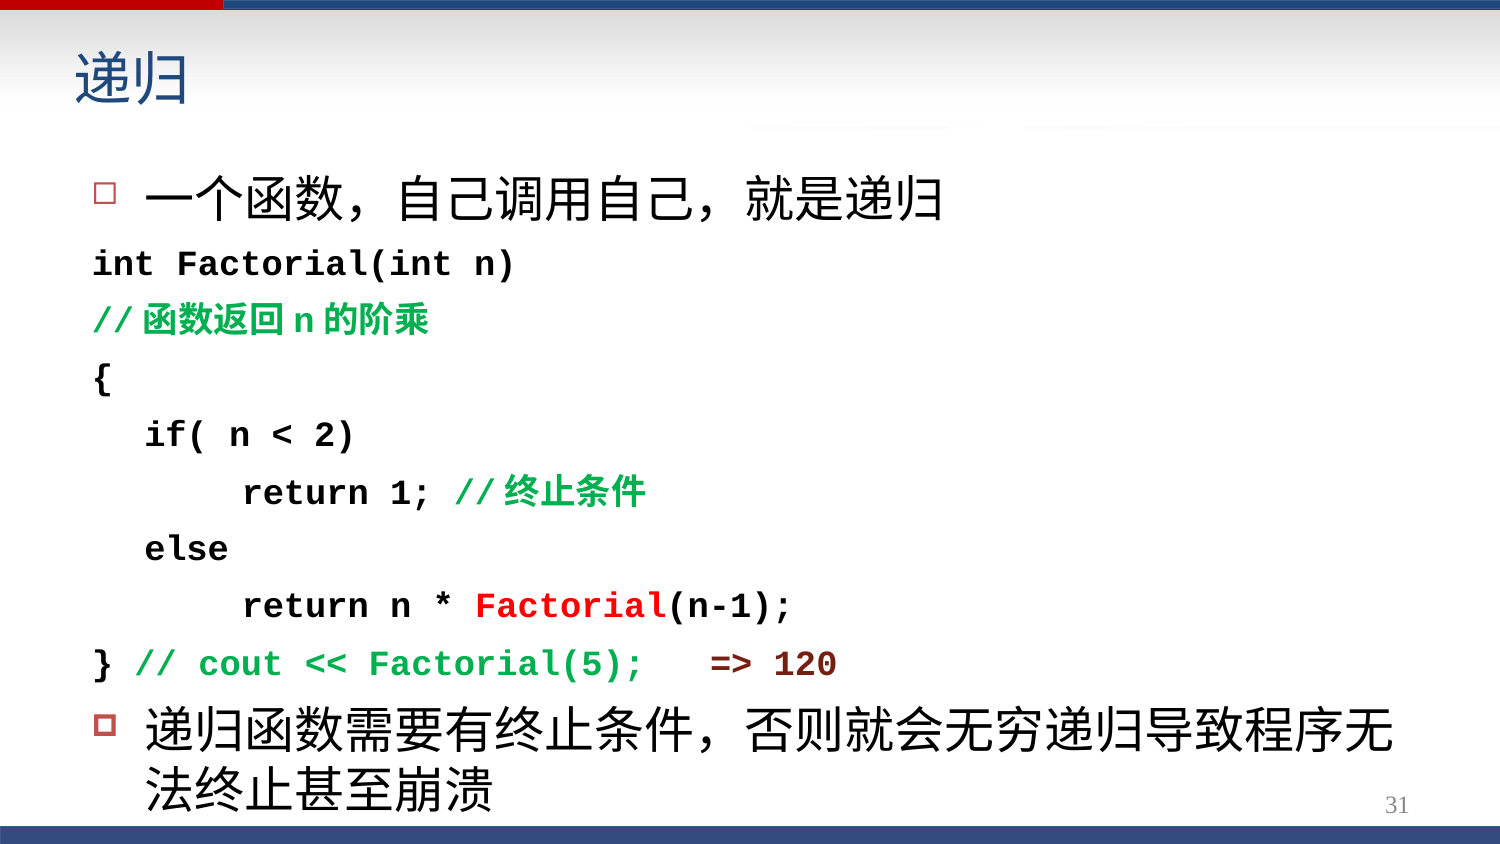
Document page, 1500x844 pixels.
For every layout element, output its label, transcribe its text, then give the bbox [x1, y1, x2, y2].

picture [0, 10, 1500, 129]
text_box 递归 一个函数，自己调用自己，就是递归 int Factorial(int n) //函数返回n的阶乘 { if( n < 2) return 1; //终止条件 else return n * Factorial(n-1); } // cout << Factorial(5); => 120 递归函数需要有终止条件，否则就会无穷递归导致程序无 [71, 40, 1397, 759]
text_box 法终止甚至崩溃 [142, 756, 497, 819]
text_box 31 [1382, 786, 1412, 819]
